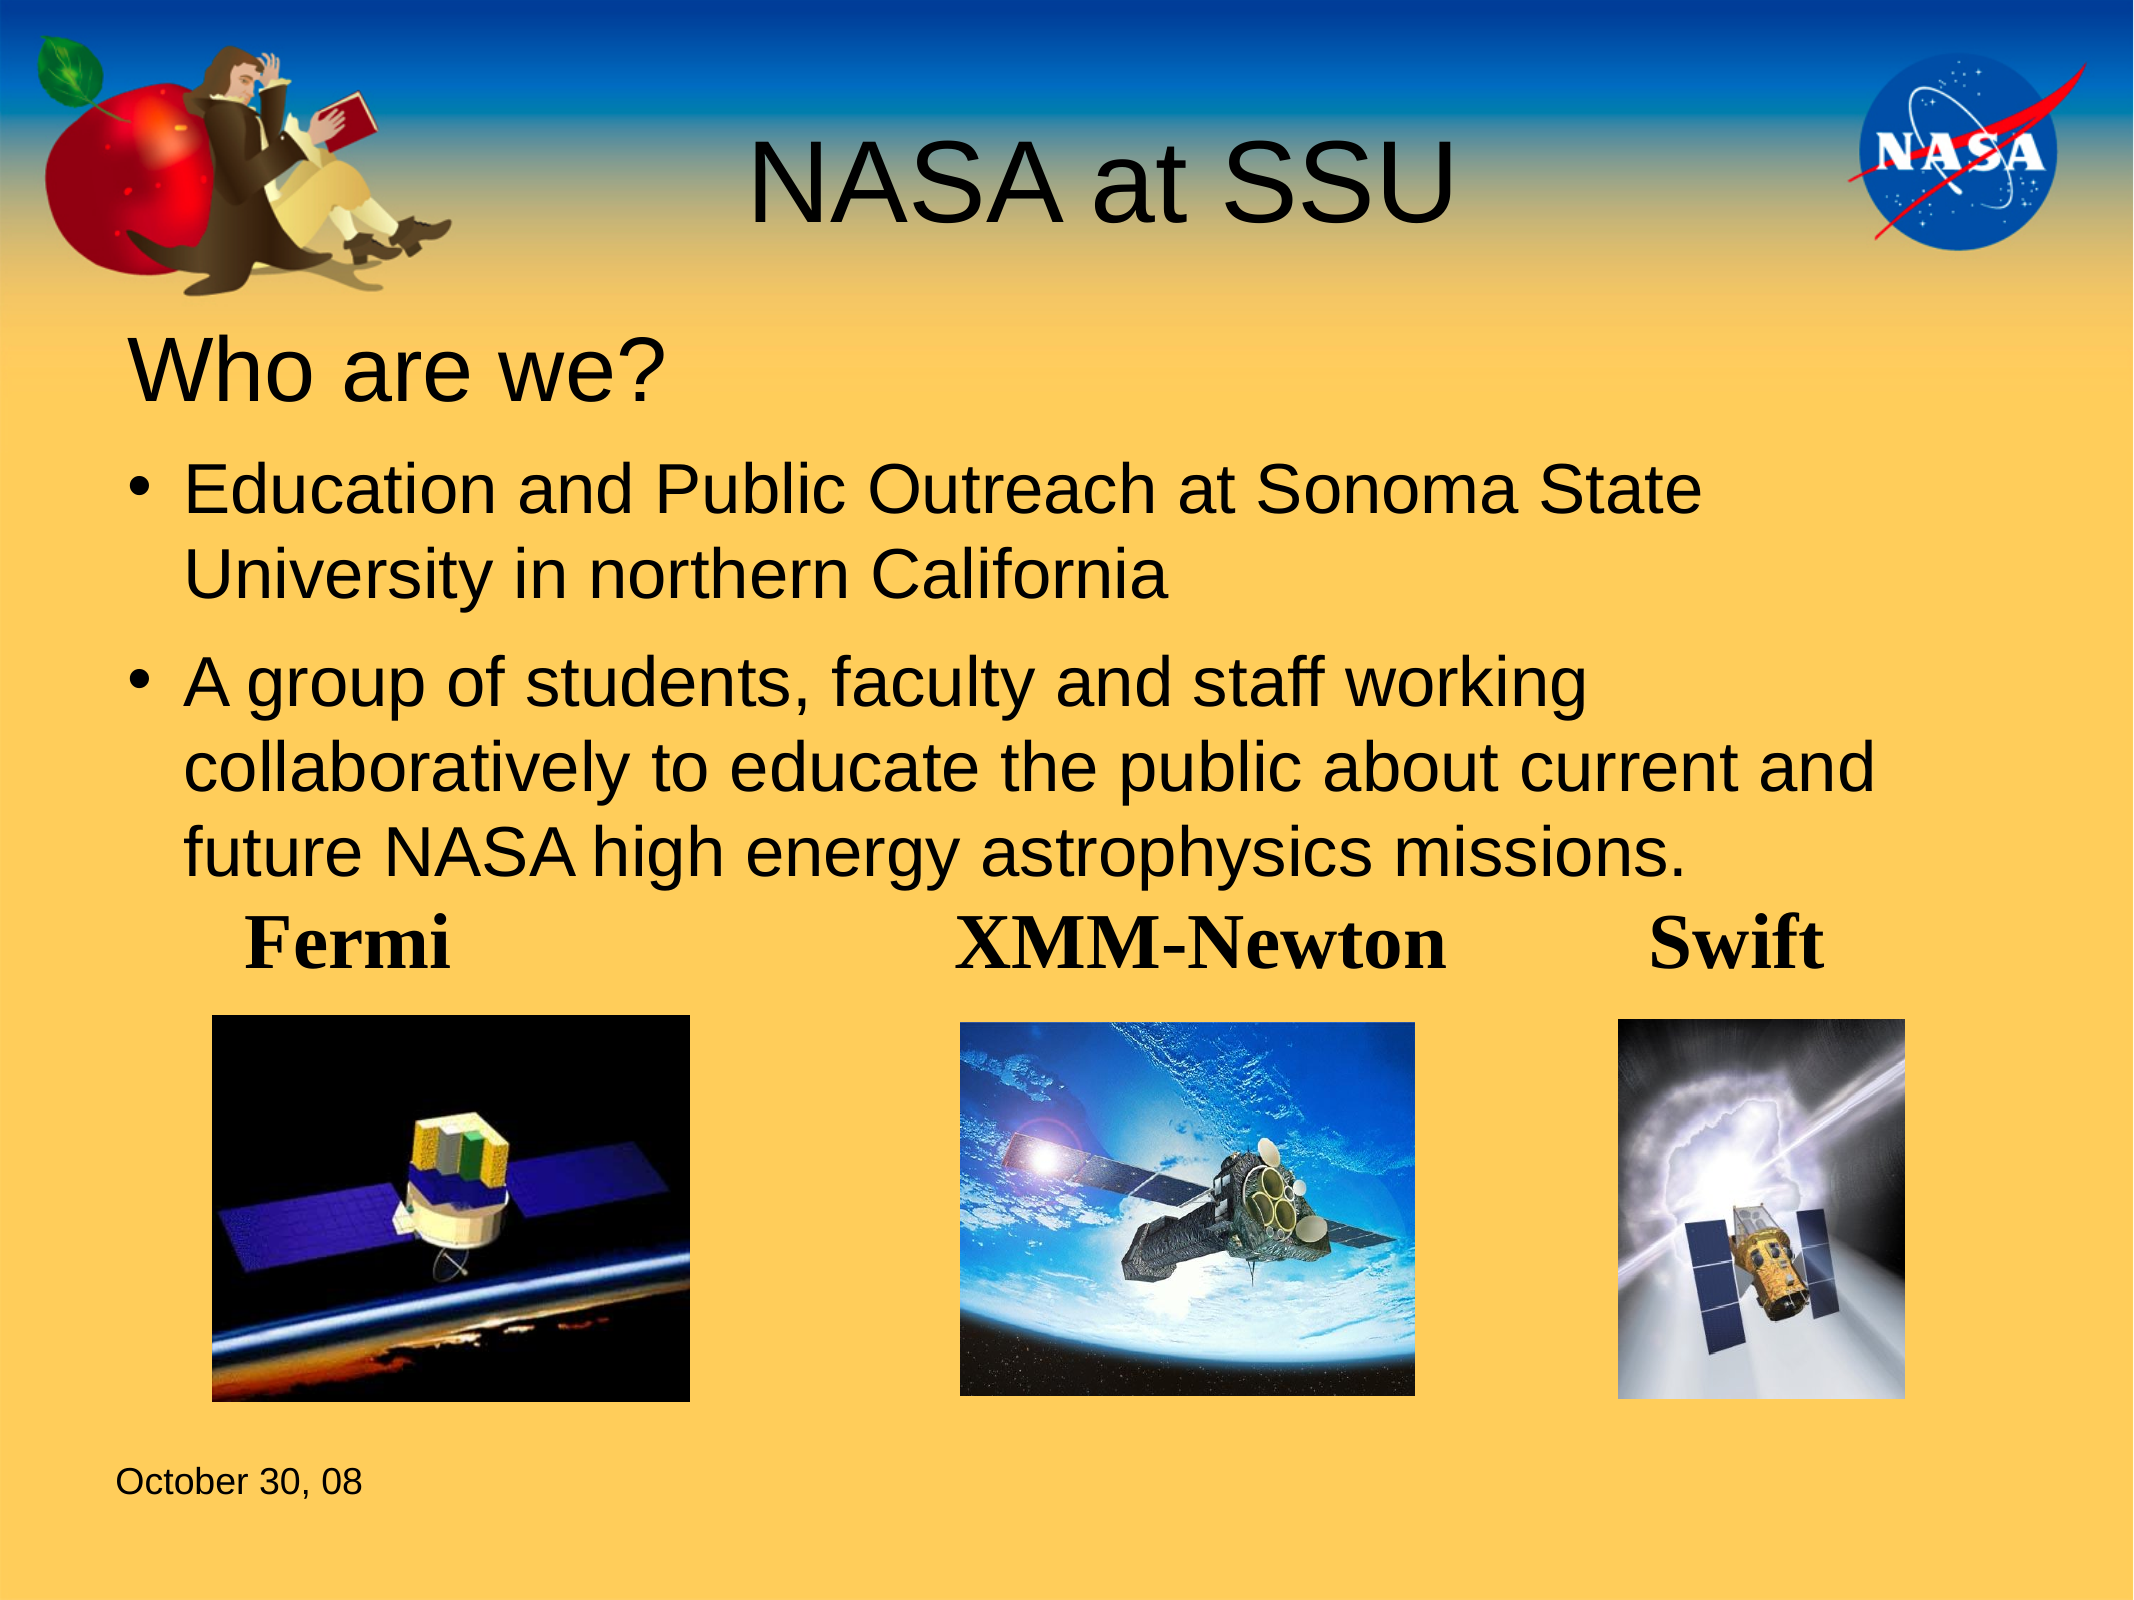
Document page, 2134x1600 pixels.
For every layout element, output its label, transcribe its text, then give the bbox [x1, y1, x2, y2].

text_box October 30, 08 [106, 1456, 605, 1516]
text_box Swift [1639, 889, 1836, 985]
text_box NASA at SSU [372, 106, 1867, 255]
picture [0, 0, 2134, 1600]
text_box Fermi [235, 889, 462, 985]
list Who are we? Education and Public Outreach at Sonoma State University in northern California A group of students, faculty and staff working collaboratively to educate the public about current and future NASA high energy astrophysics missions. [106, 302, 2028, 1429]
text_box XMM-Newton [945, 889, 1458, 985]
